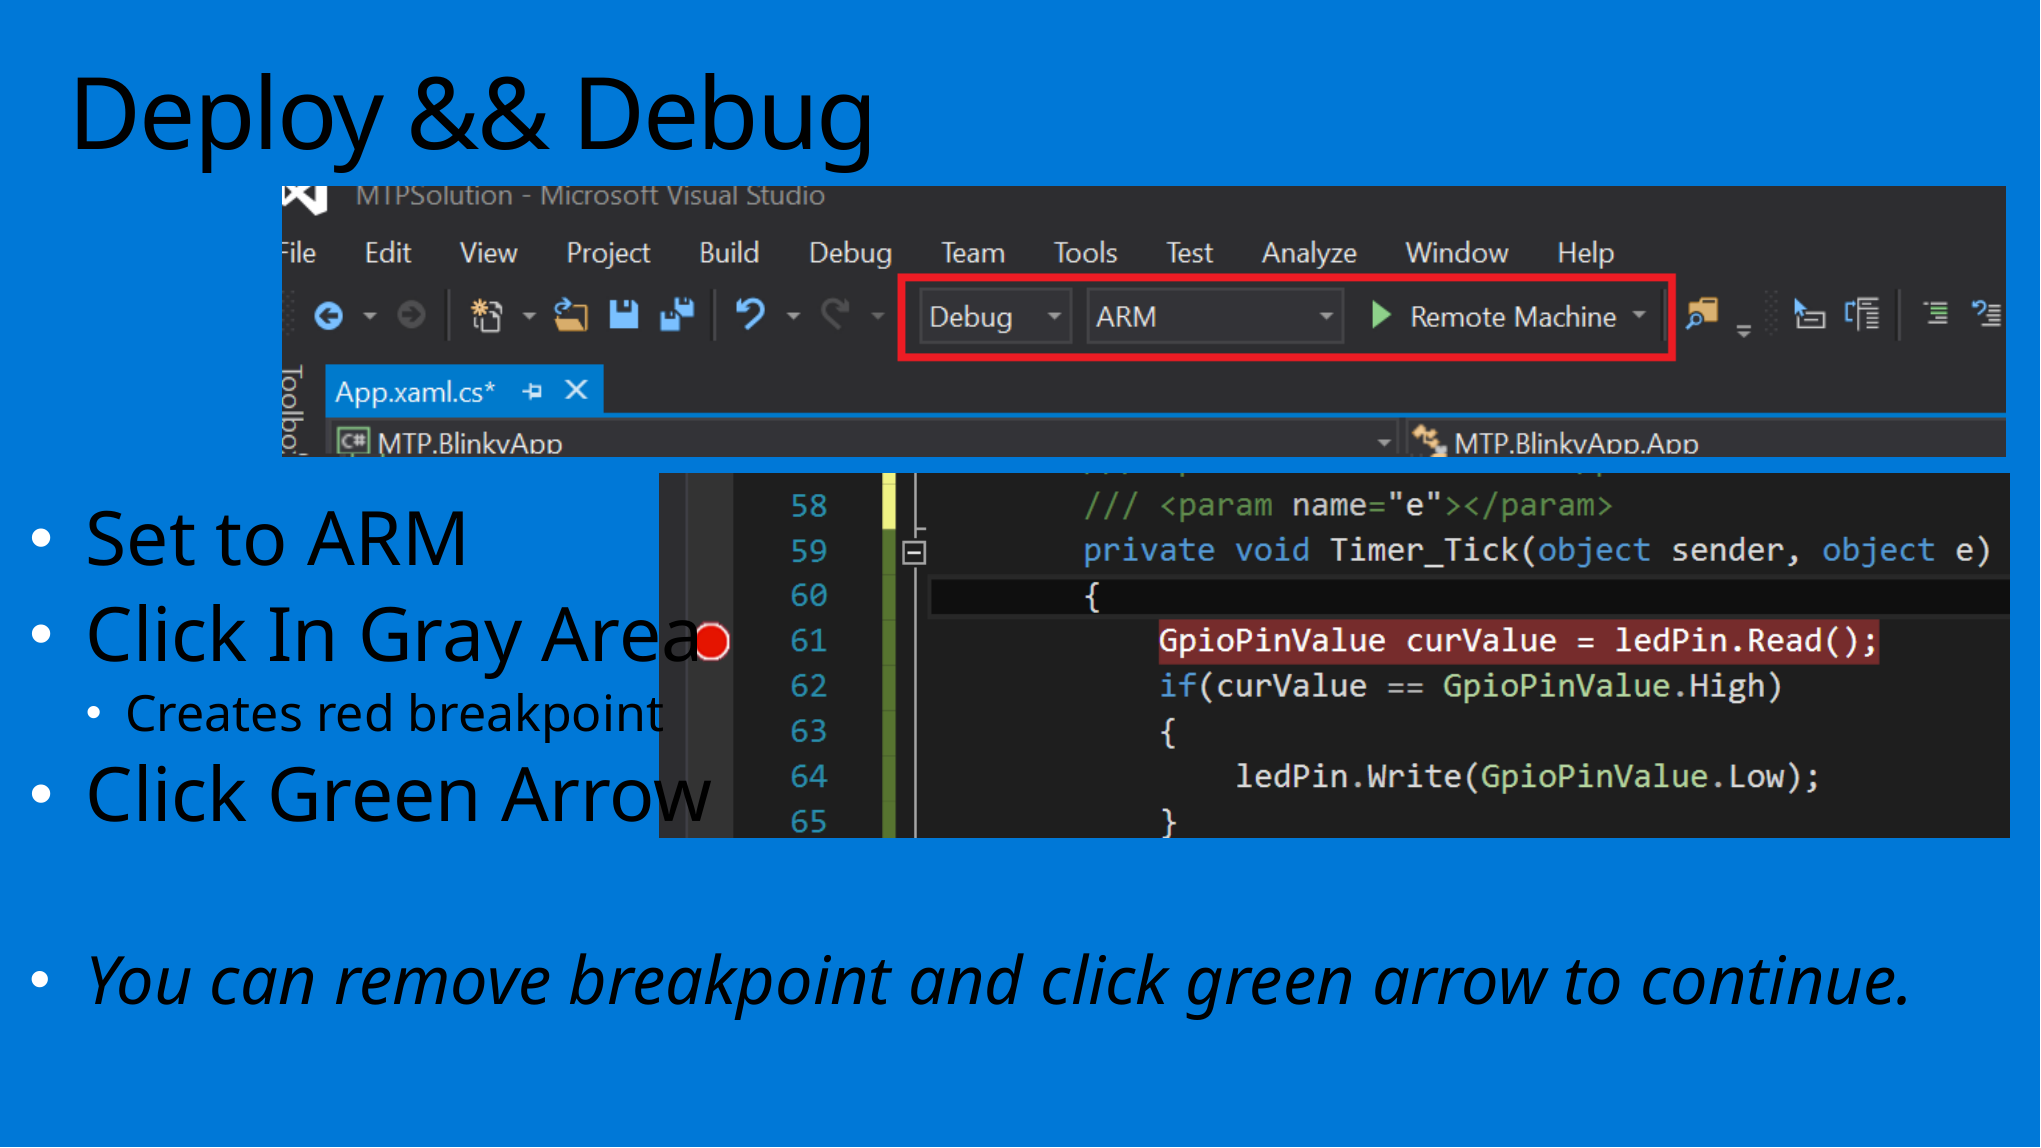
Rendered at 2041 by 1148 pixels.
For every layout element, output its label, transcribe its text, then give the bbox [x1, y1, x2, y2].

list Set to ARM Click In Gray Area Creates red breakpoint Click Green Arrow You can remove breakpoint and click green arrow to continue. [5, 486, 1956, 1148]
title Deploy && Debug [45, 48, 1996, 199]
picture [282, 185, 2007, 457]
picture [659, 473, 2010, 838]
